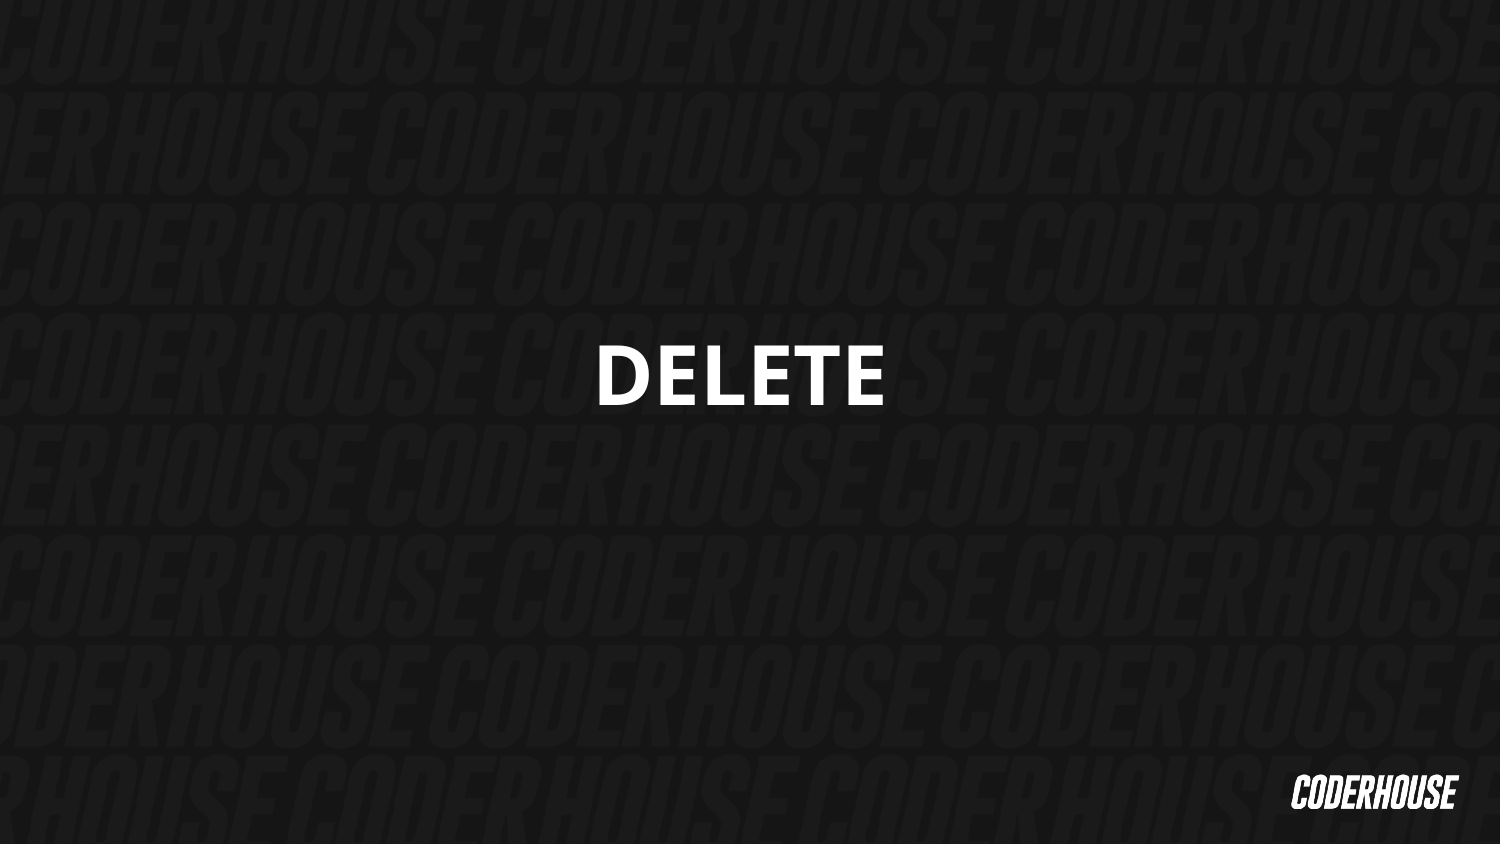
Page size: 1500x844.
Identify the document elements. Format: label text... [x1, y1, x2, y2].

picture [0, 0, 1500, 844]
text_box DELETE [230, 318, 1251, 439]
